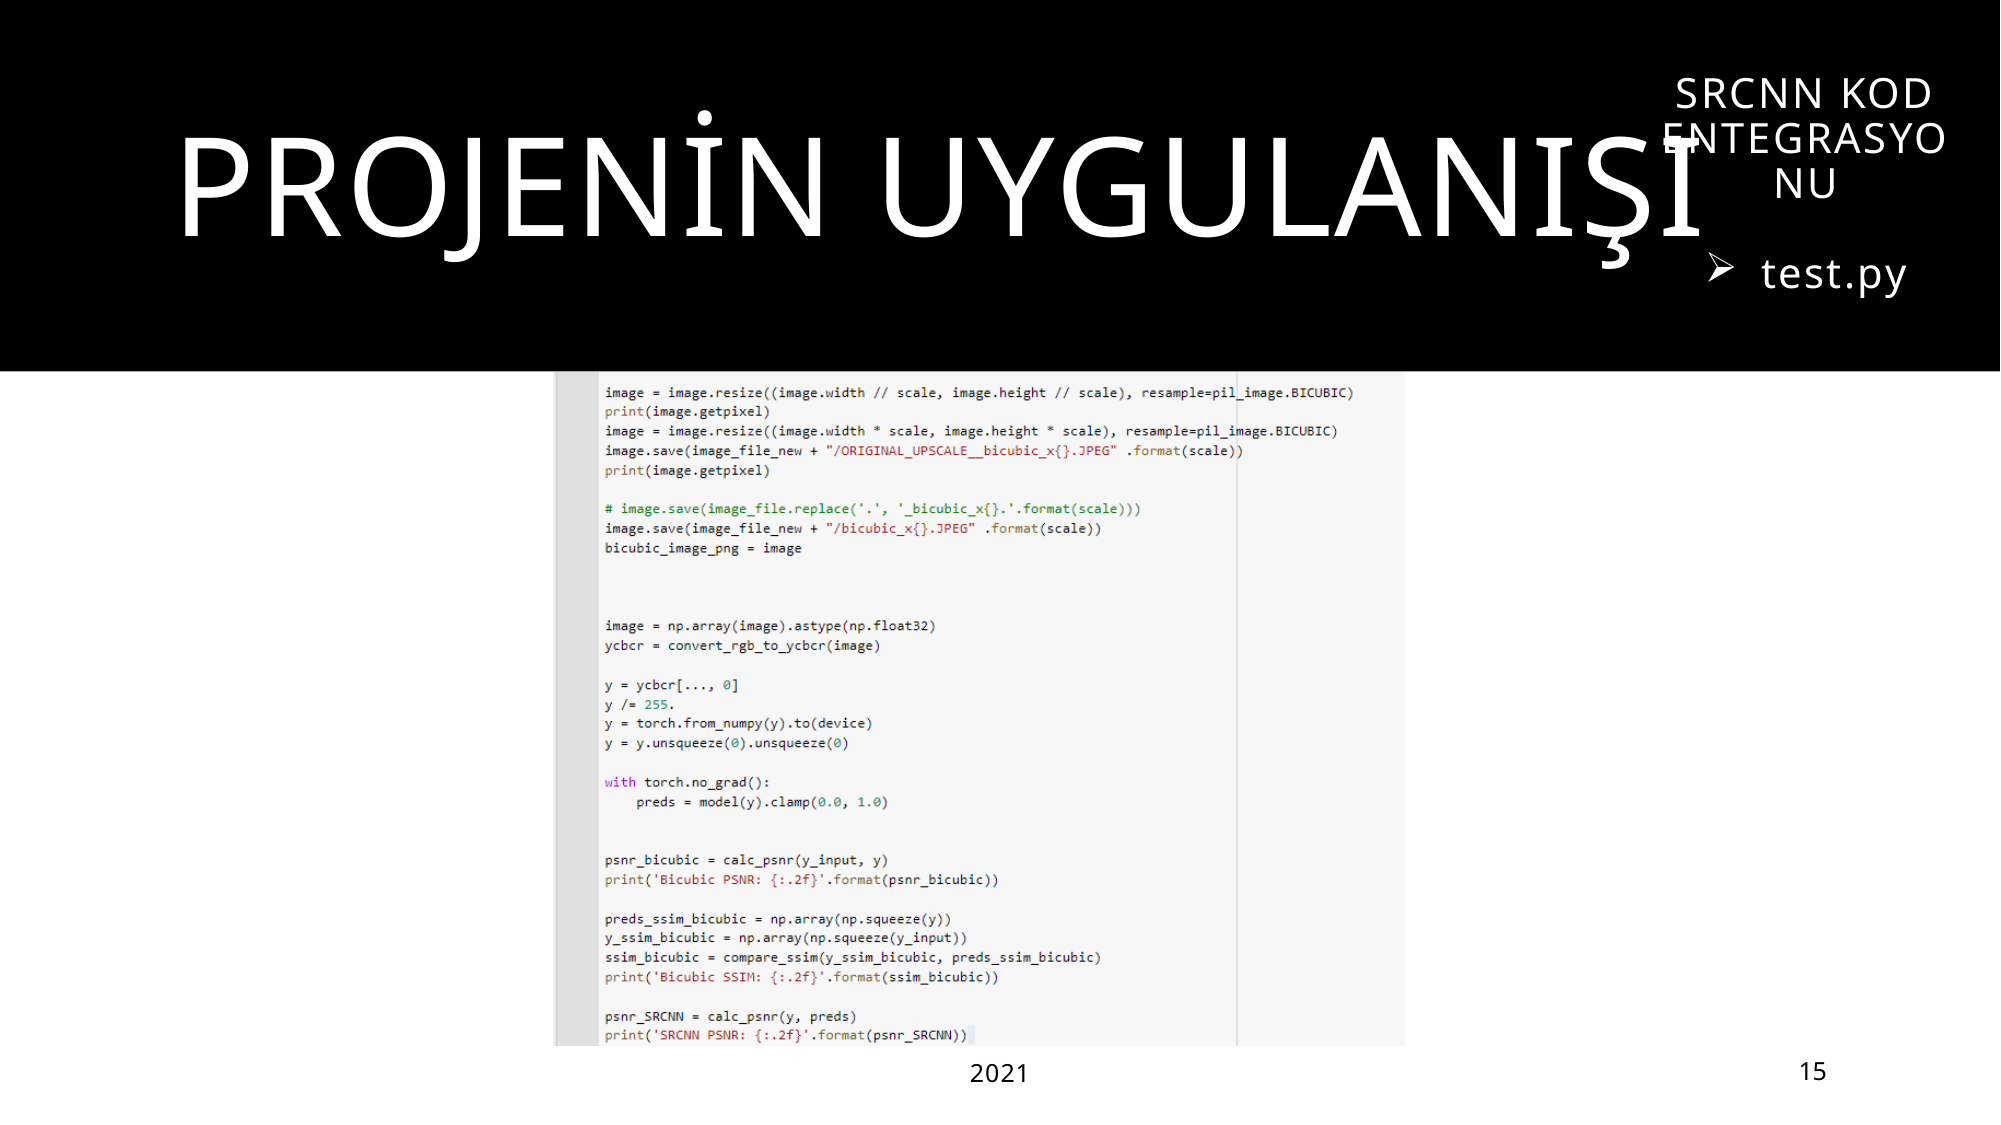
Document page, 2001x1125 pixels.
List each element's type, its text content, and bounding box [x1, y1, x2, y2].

slide_number 2021 [734, 1046, 1266, 1103]
picture [553, 372, 1405, 1046]
slide_number 15 [1688, 1042, 1842, 1103]
text_box SRCNN Kod entegrasyonu test.py [1636, 45, 1975, 325]
title Projenin Uygulanışı [157, 52, 1842, 332]
